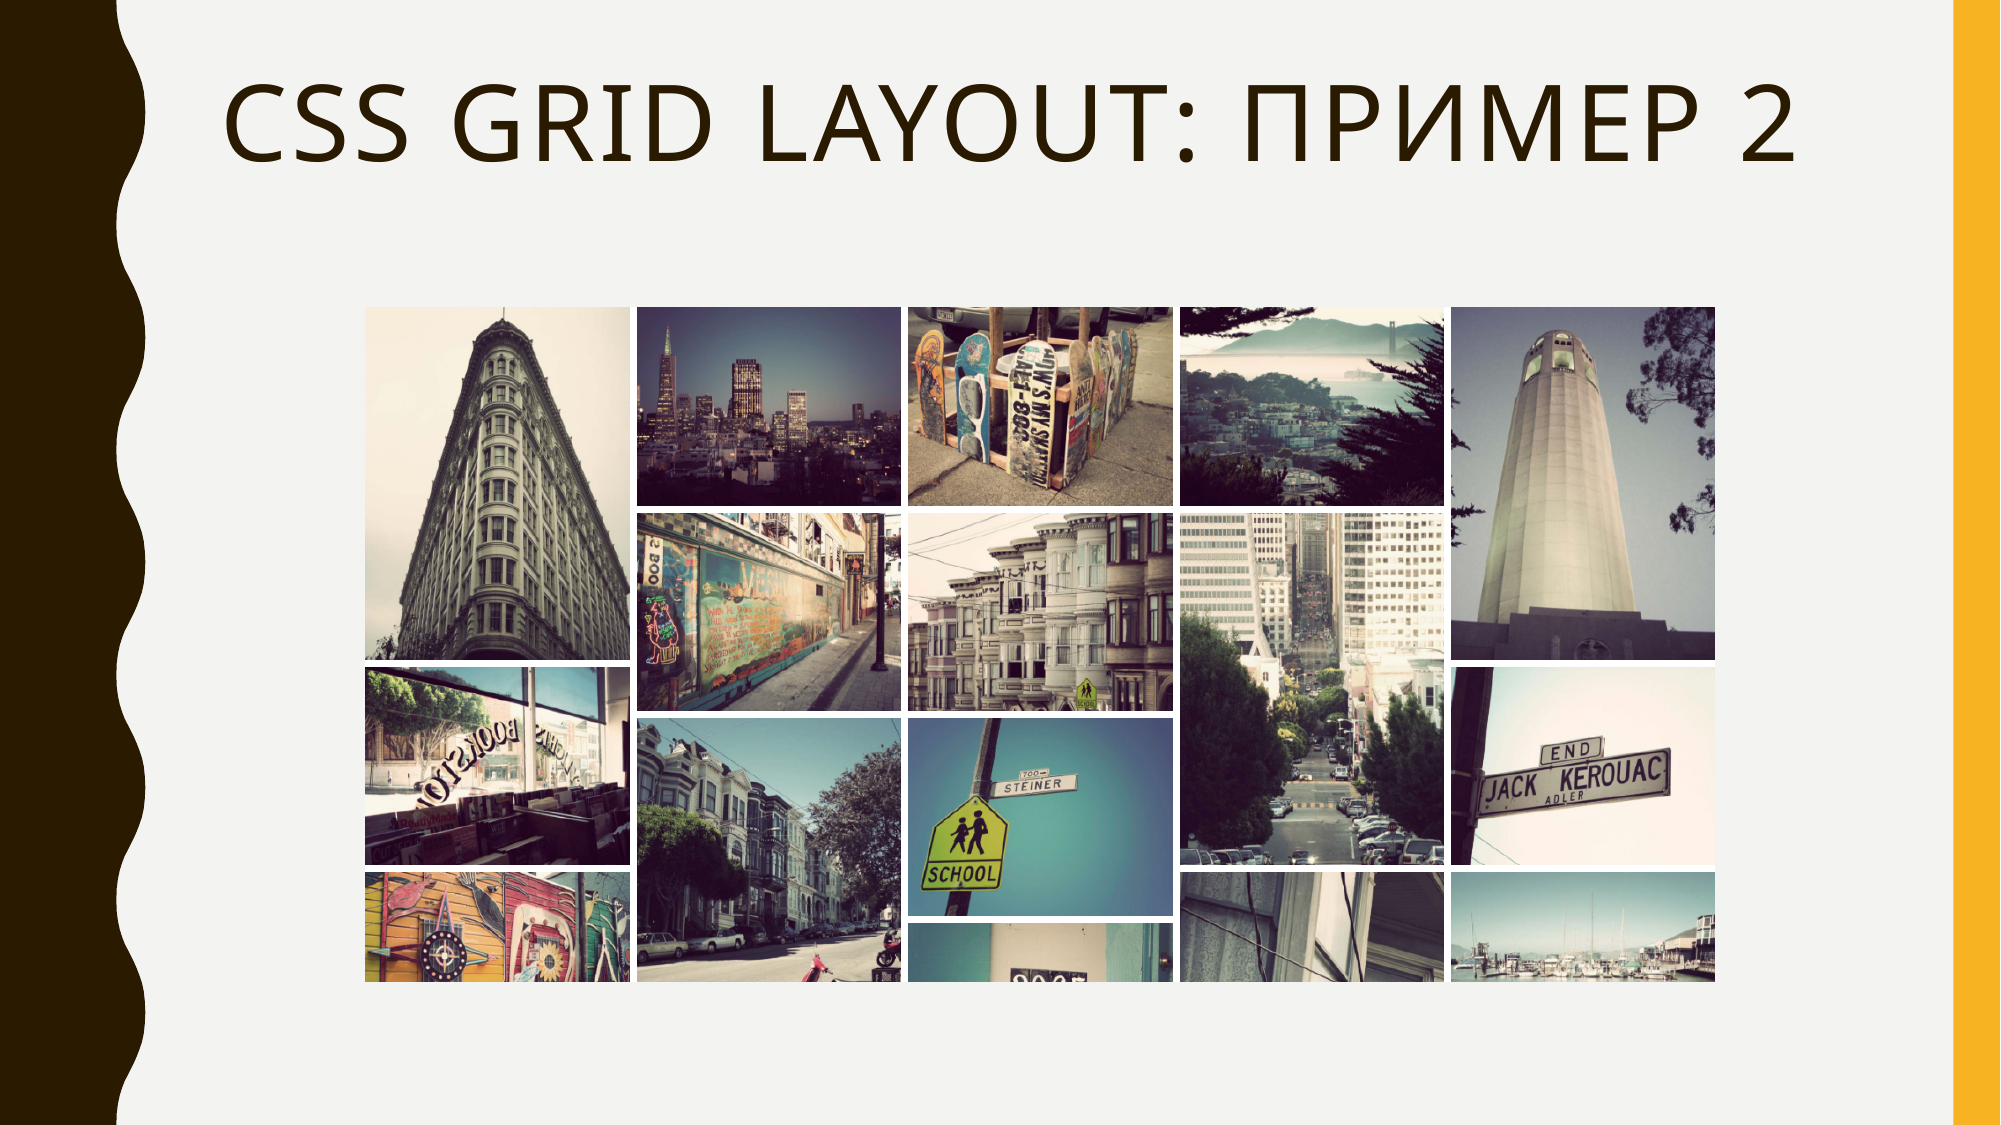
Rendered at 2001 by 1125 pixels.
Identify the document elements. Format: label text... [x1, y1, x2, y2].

title Css grid layout: пример 2 [205, 62, 1875, 308]
picture [365, 307, 1715, 982]
